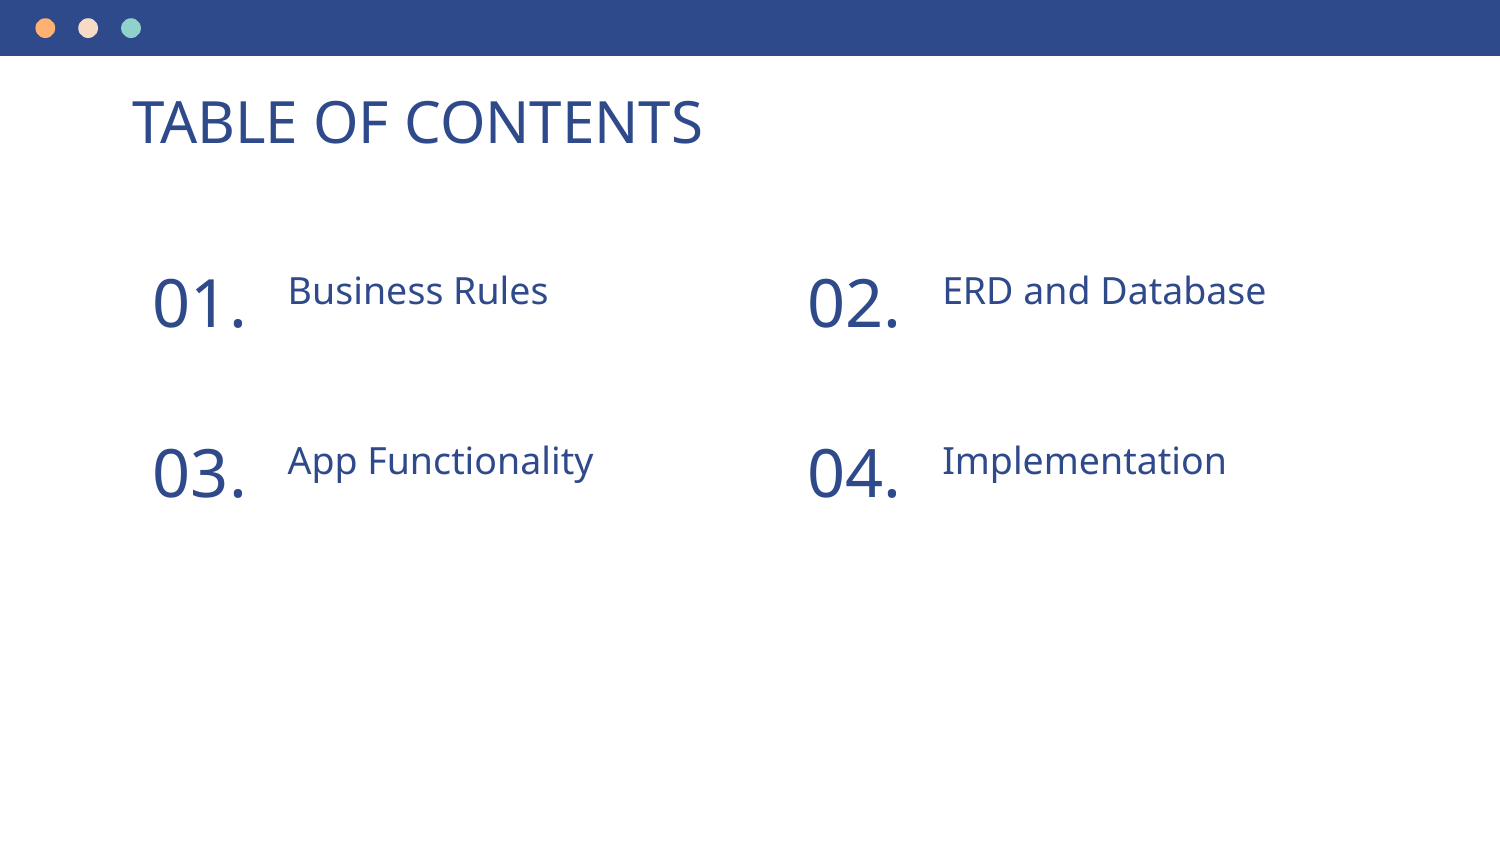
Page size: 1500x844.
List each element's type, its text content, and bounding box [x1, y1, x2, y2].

title 01. [125, 260, 275, 357]
title 04. [780, 430, 929, 526]
title 02. [780, 260, 929, 357]
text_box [0, 0, 1500, 57]
title App Functionality [272, 421, 711, 499]
title Implementation [927, 421, 1375, 499]
title 03. [125, 430, 275, 526]
title ERD and Database [927, 252, 1375, 329]
title Business Rules [272, 252, 711, 329]
title TABLE OF CONTENTS [117, 70, 1383, 148]
